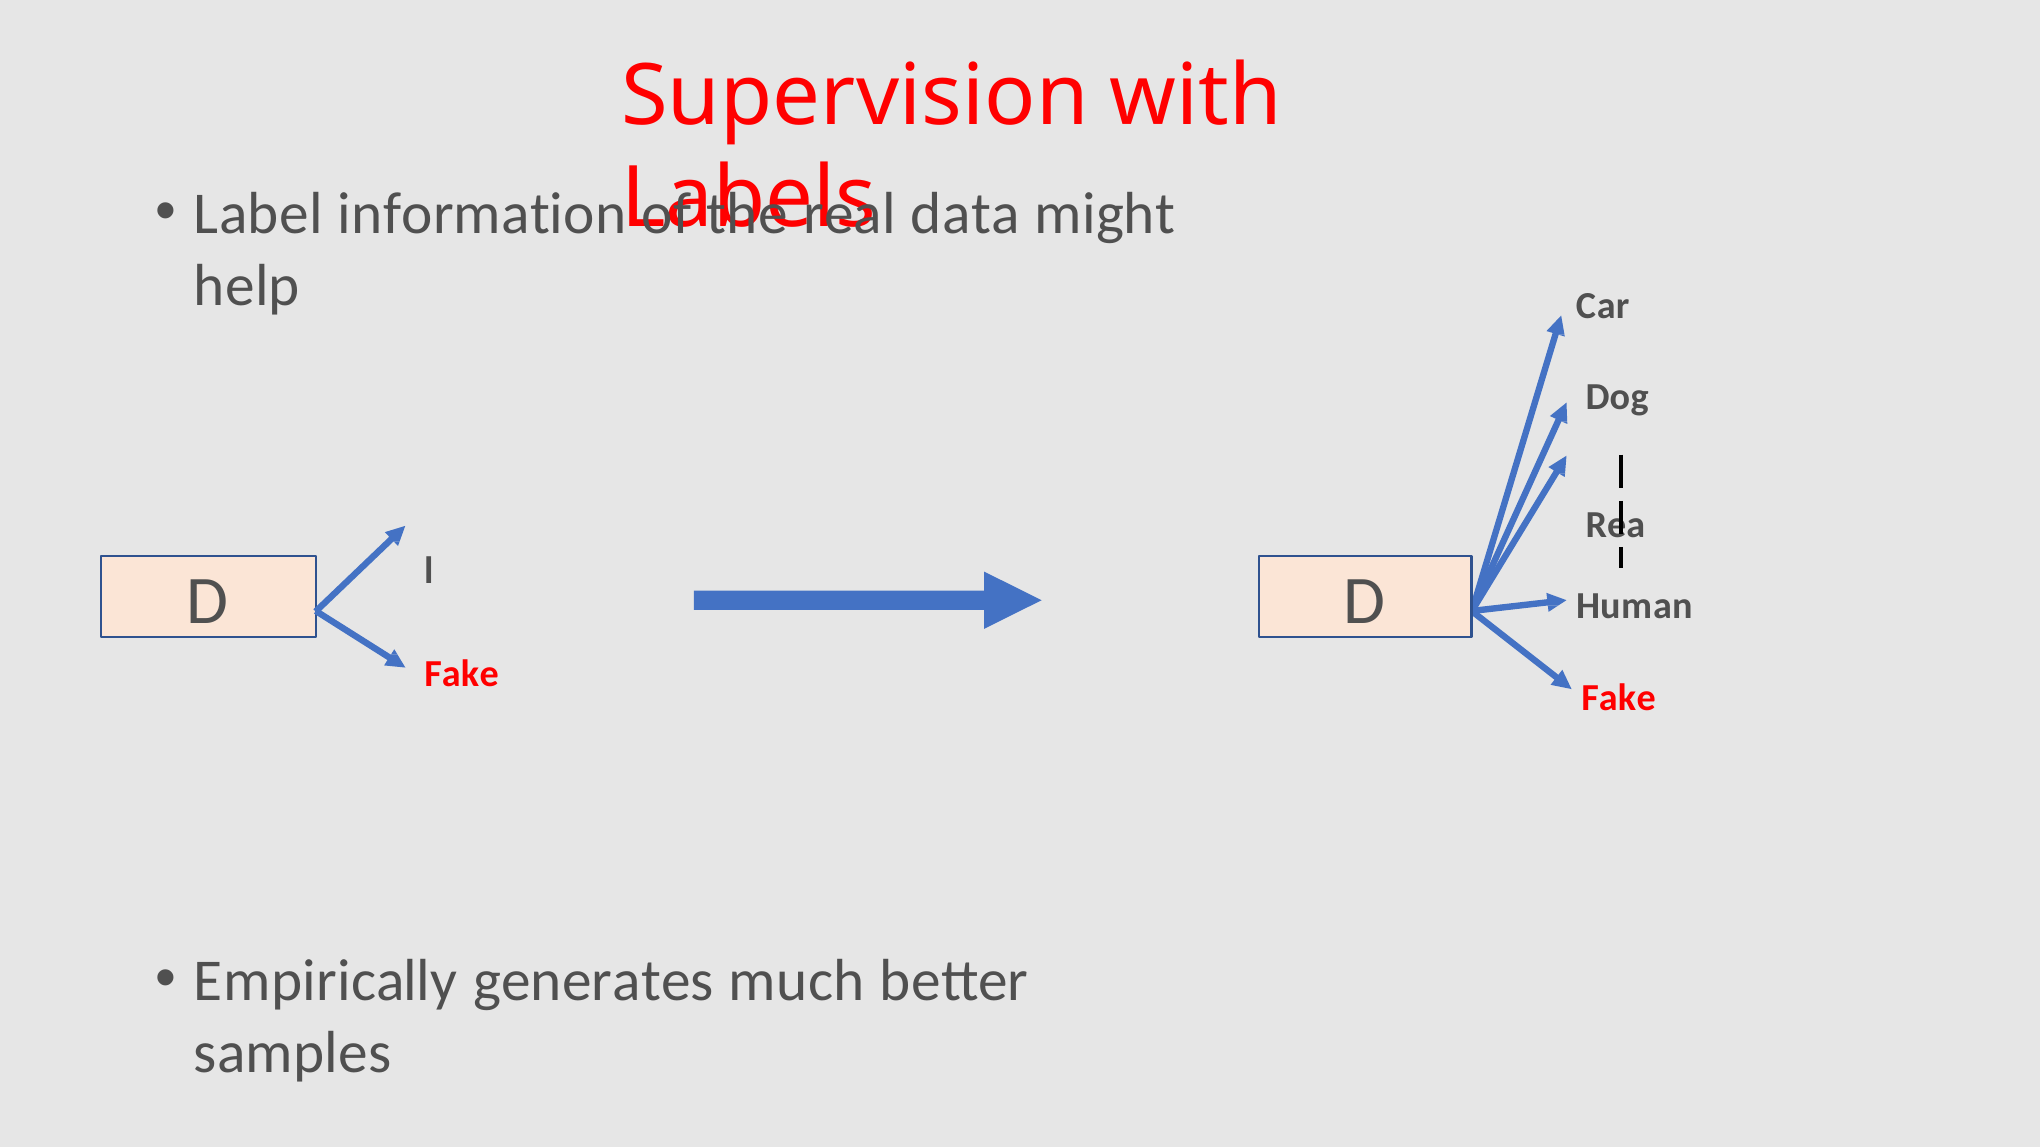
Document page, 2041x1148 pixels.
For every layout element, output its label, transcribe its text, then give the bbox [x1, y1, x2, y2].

text_box [1472, 611, 1572, 690]
text_box [313, 608, 406, 668]
text_box Fake [422, 648, 501, 695]
text_box Human [1573, 580, 1695, 627]
text_box D [1259, 555, 1472, 638]
text_box [313, 525, 406, 611]
text_box Empirically generates much better samples [153, 941, 1231, 1085]
text_box Supervision with Labels [618, 39, 1424, 243]
text_box [693, 571, 1042, 629]
text_box [1472, 592, 1488, 614]
text_box Car Dog Real [422, 280, 1651, 592]
text_box Fake [1579, 671, 1659, 718]
text_box [1477, 592, 1567, 614]
text_box D [101, 555, 316, 638]
text_box Label information of the real data might help [153, 174, 1277, 318]
